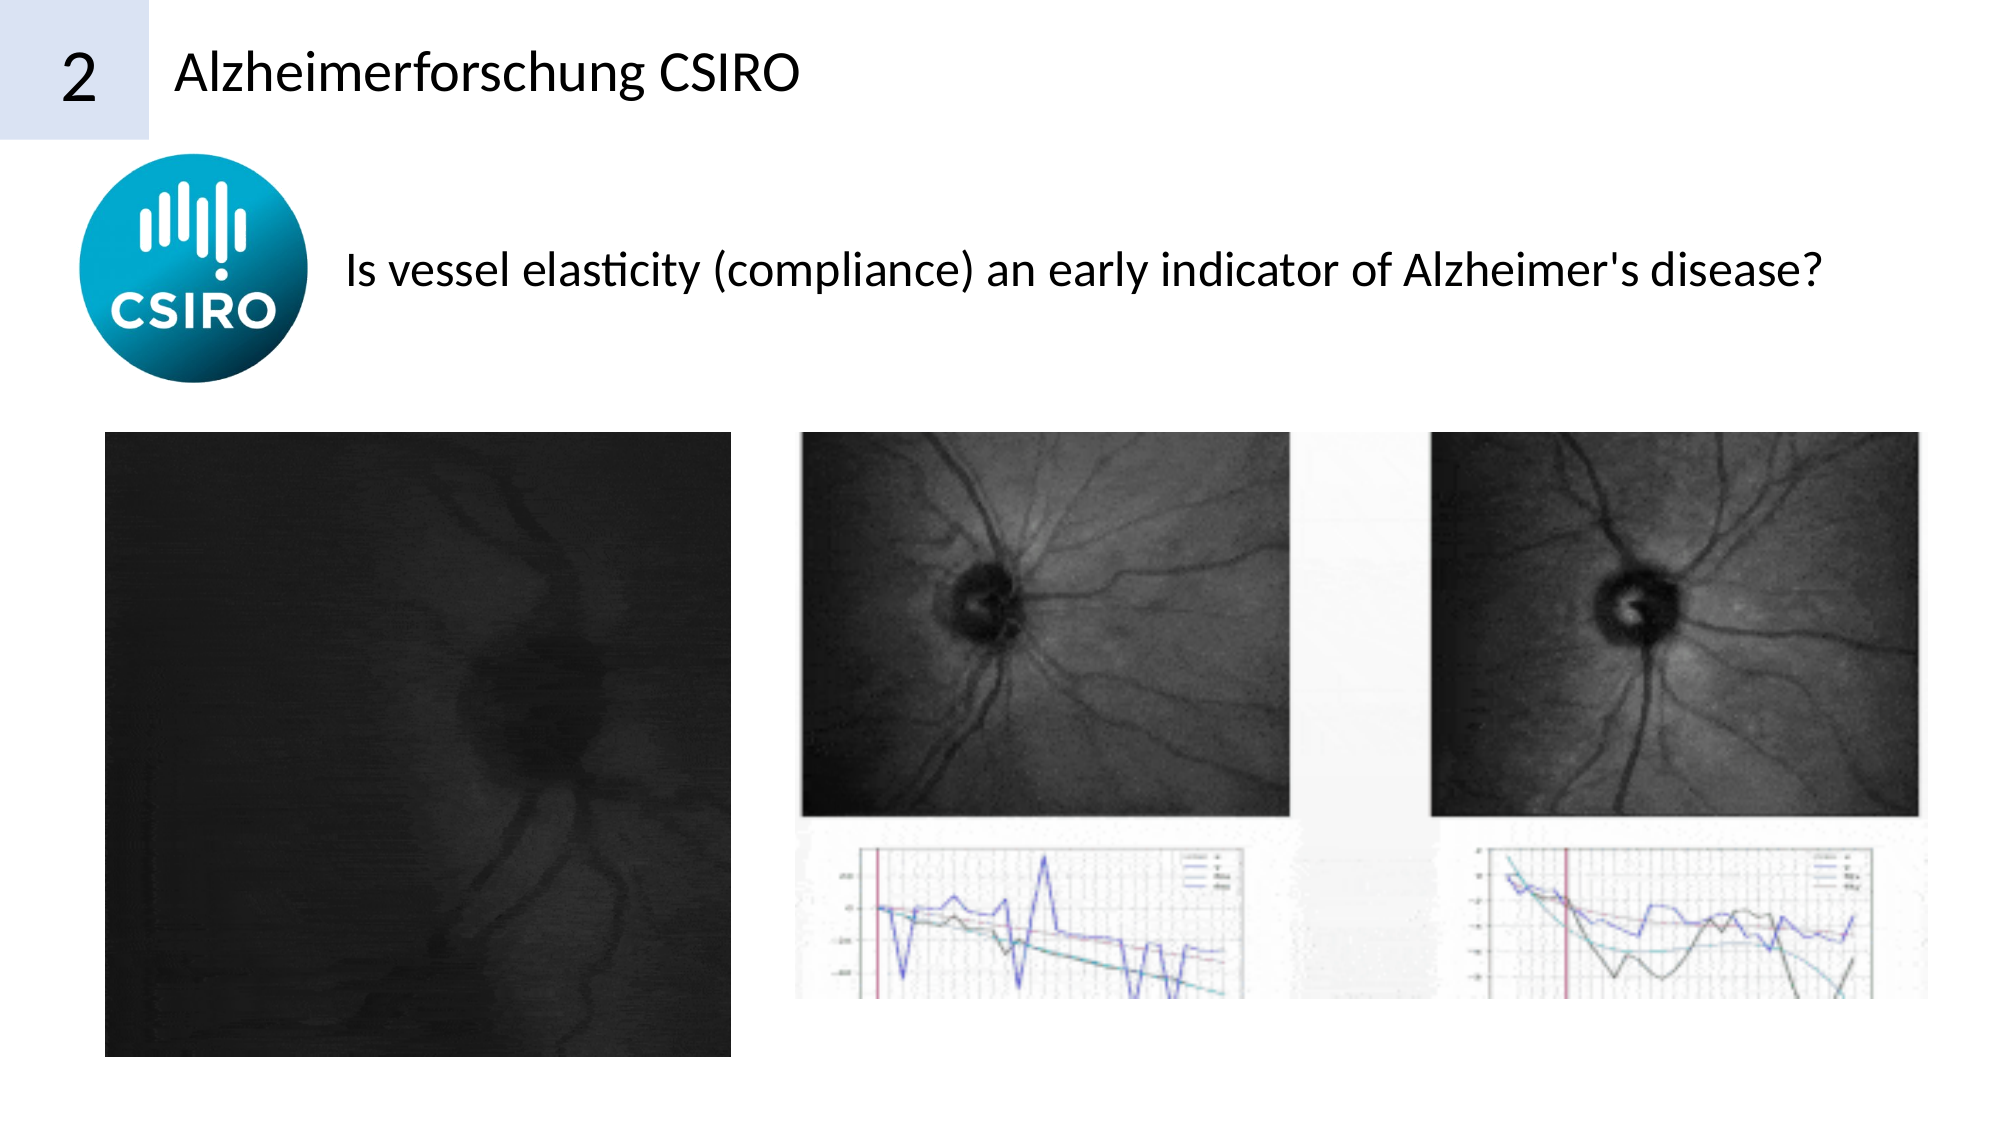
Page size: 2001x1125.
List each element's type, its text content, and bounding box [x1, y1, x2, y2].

text_box Is vessel elasticity (compliance) an early indicator of Alzheimer's disease? [412, 229, 1841, 305]
text_box [0, 0, 150, 141]
picture [105, 432, 731, 1058]
picture [795, 432, 1928, 999]
picture [0, 144, 412, 391]
text_box 2 [46, 19, 114, 124]
text_box Alzheimerforschung CSIRO [160, 25, 938, 111]
